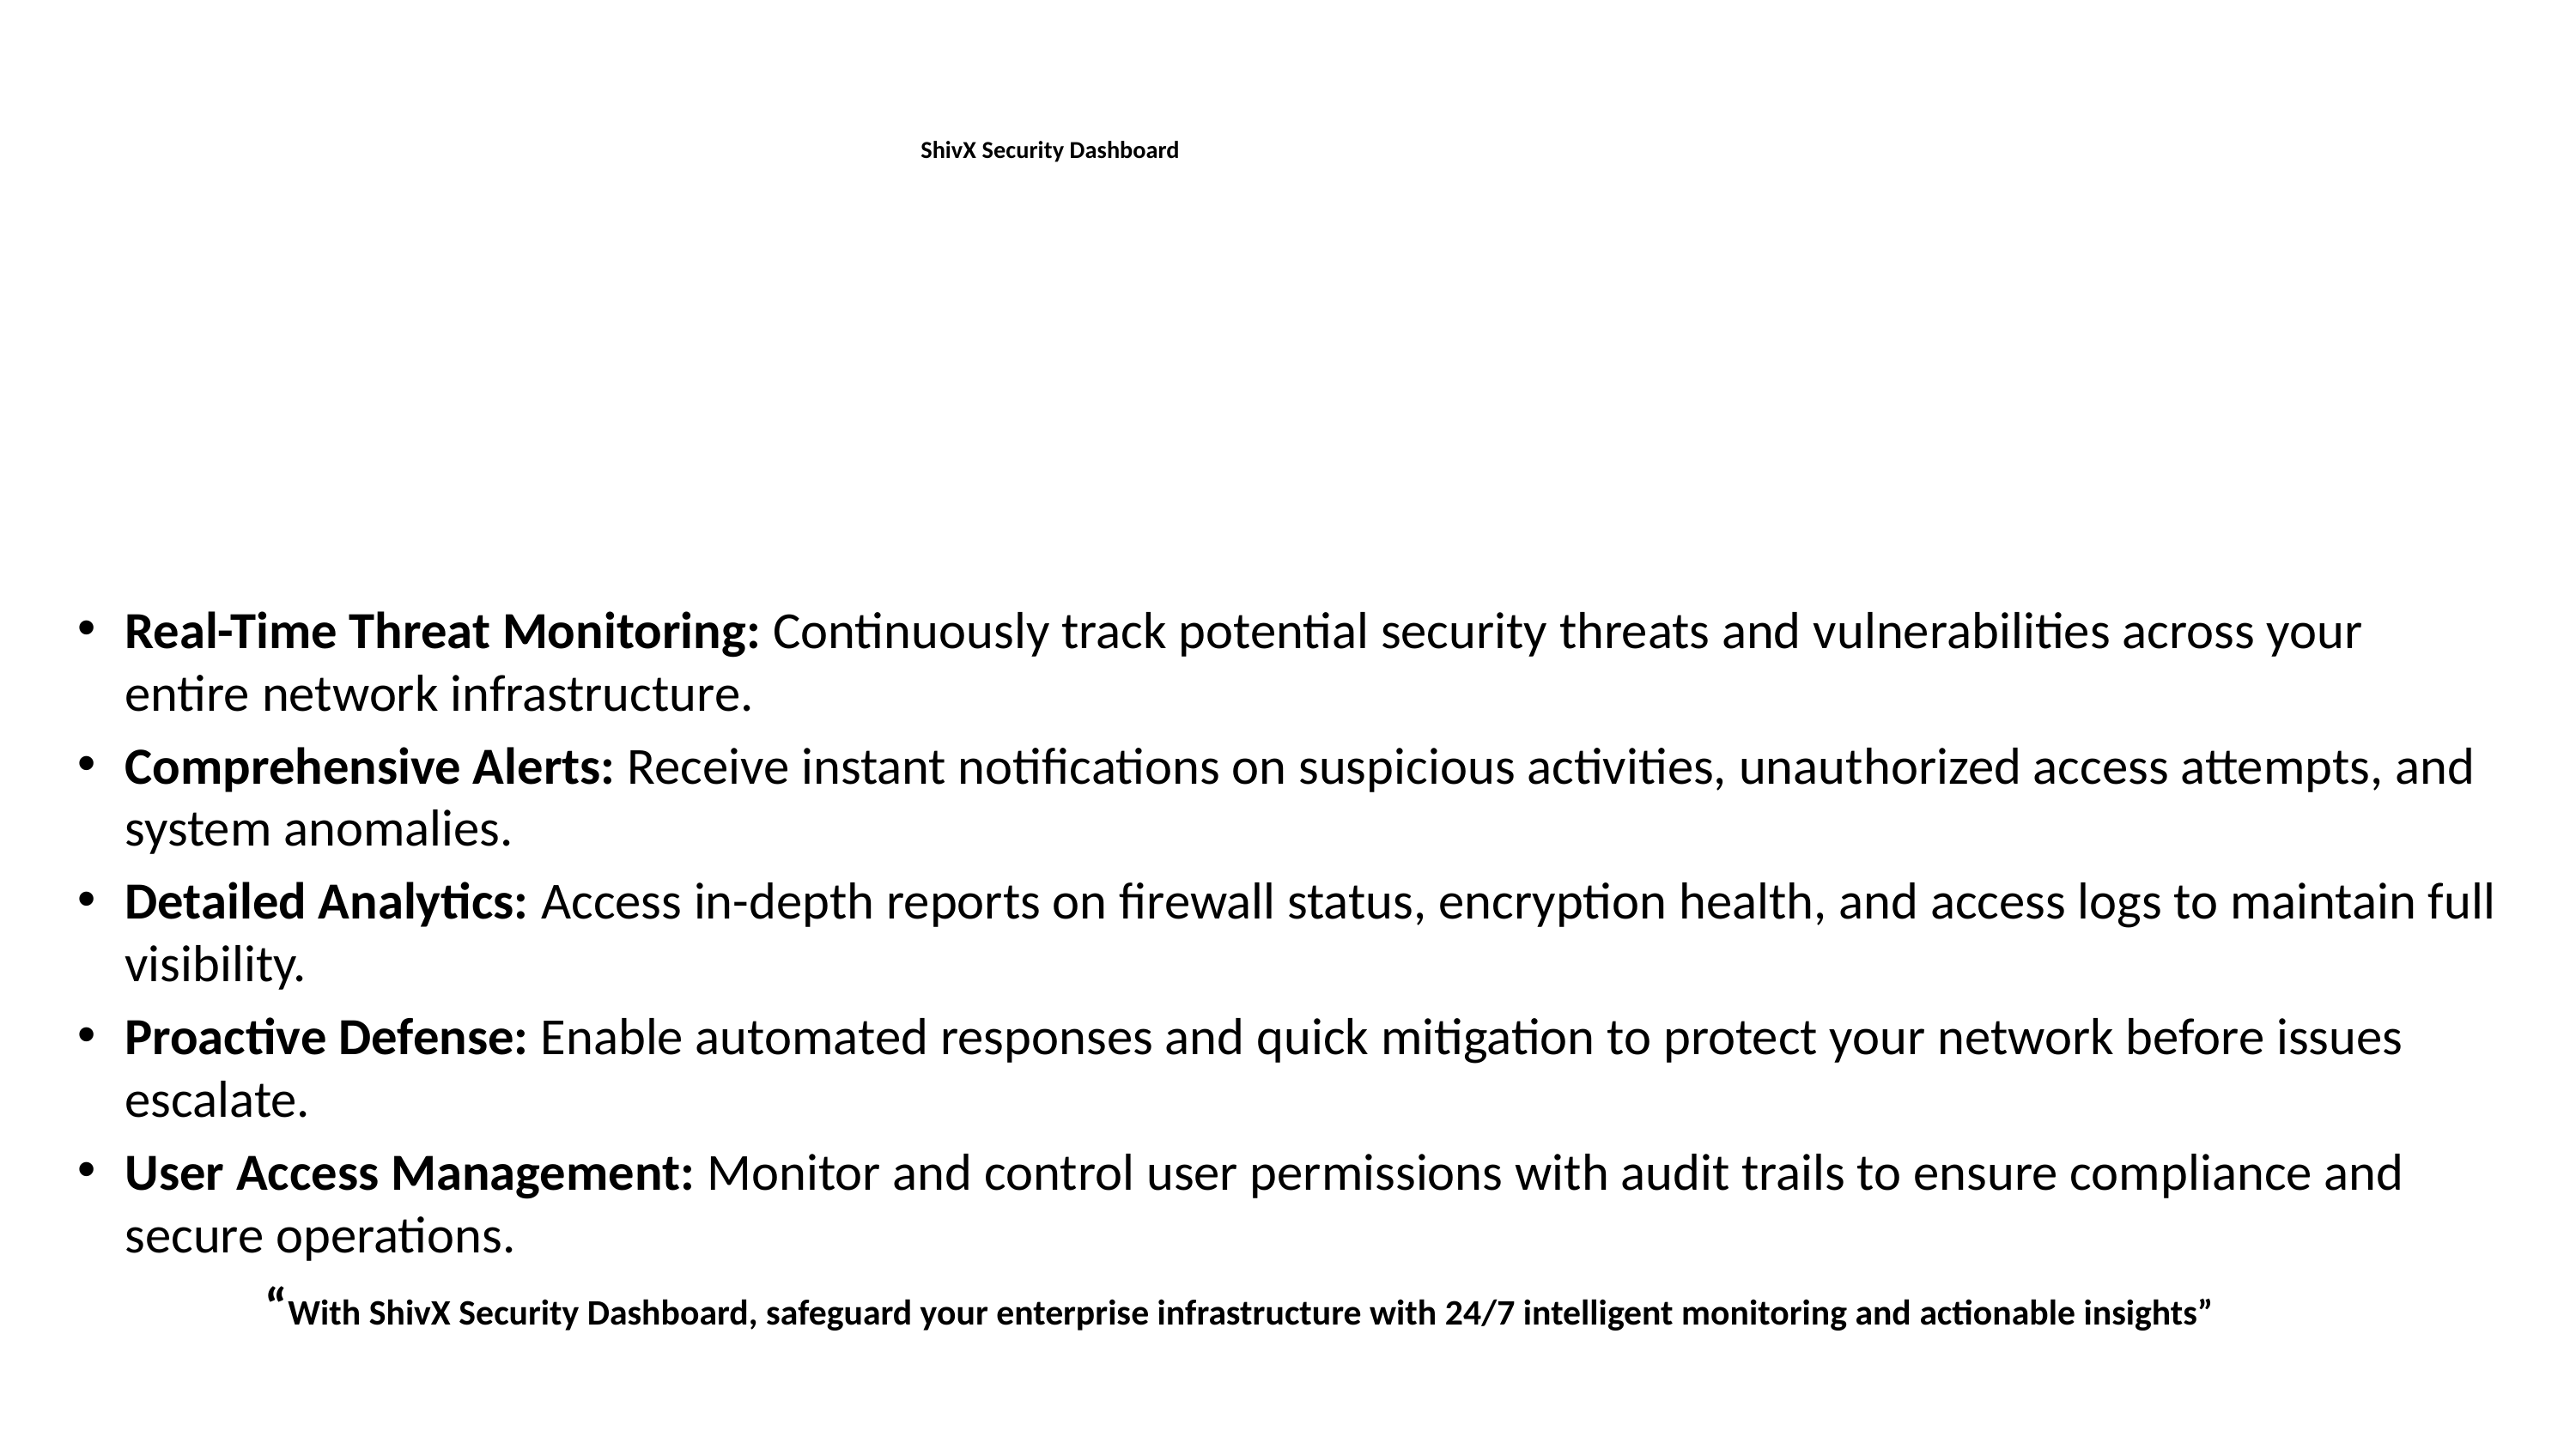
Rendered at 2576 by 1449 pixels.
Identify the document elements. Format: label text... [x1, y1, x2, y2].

list Real-Time Threat Monitoring: Continuously track potential security threats and vulnerabilities across your entire network infrastructure. Comprehensive Alerts: Receive instant notifications on suspicious activities, unauthorized access attempts, and system anomalies. Detailed Analytics: Access in-depth reports on firewall status, encryption health, and access logs to maintain full visibility. Proactive Defense: Enable automated responses and quick mitigation to protect your network before issues escalate. User Access Management: Monitor and control user permissions with audit trails to ensure compliance and secure operations. “With ShivX Security Dashboard, safeguard your enterprise infrastructure with 24/7 intelligent monitoring and actionable insights” [64, 225, 2512, 1347]
title ShivX Security Dashboard [64, 39, 1996, 200]
